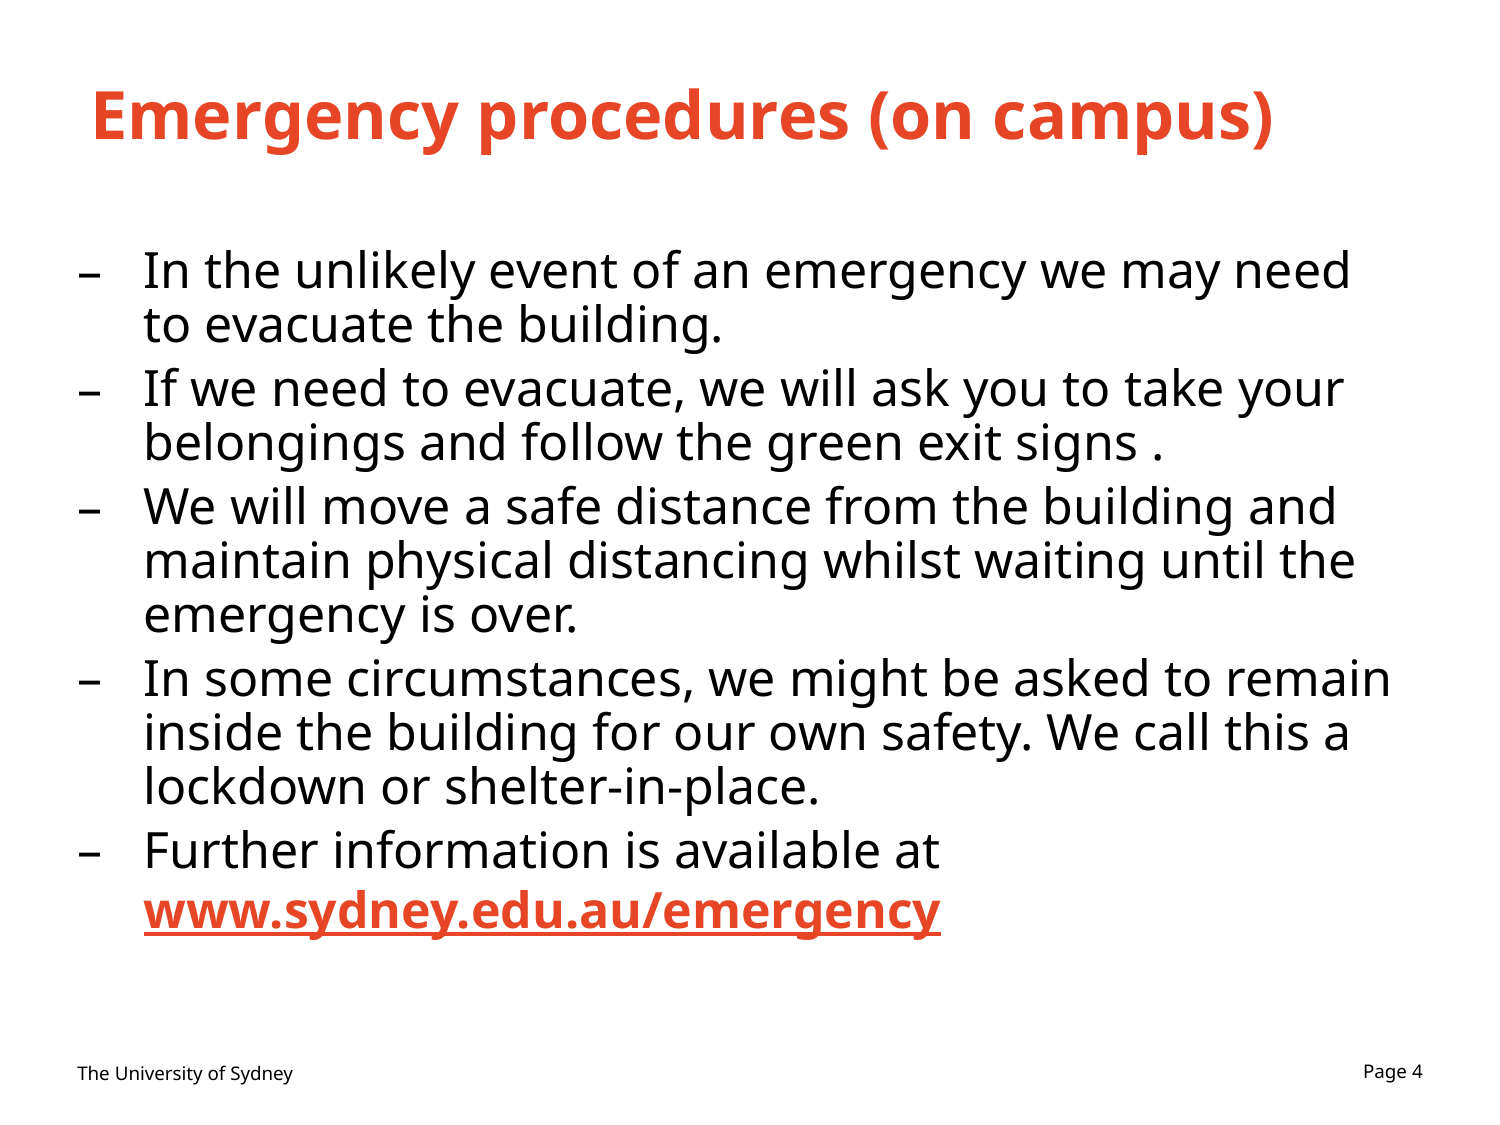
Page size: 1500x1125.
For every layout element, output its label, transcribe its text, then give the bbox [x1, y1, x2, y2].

title Emergency procedures (on campus) [75, 19, 1425, 207]
text_box In the unlikely event of an emergency we may need to evacuate the building. If we need to evacuate, we will ask you to take your belongings and follow the green exit signs . We will move a safe distance from the building and maintain physical distancing whilst waiting until the emergency is over. In some circumstances, we might be asked to remain inside the building for our own safety. We call this a lockdown or shelter-in-place. Further information is available at www.sydney.edu.au/emergency [63, 238, 1414, 647]
